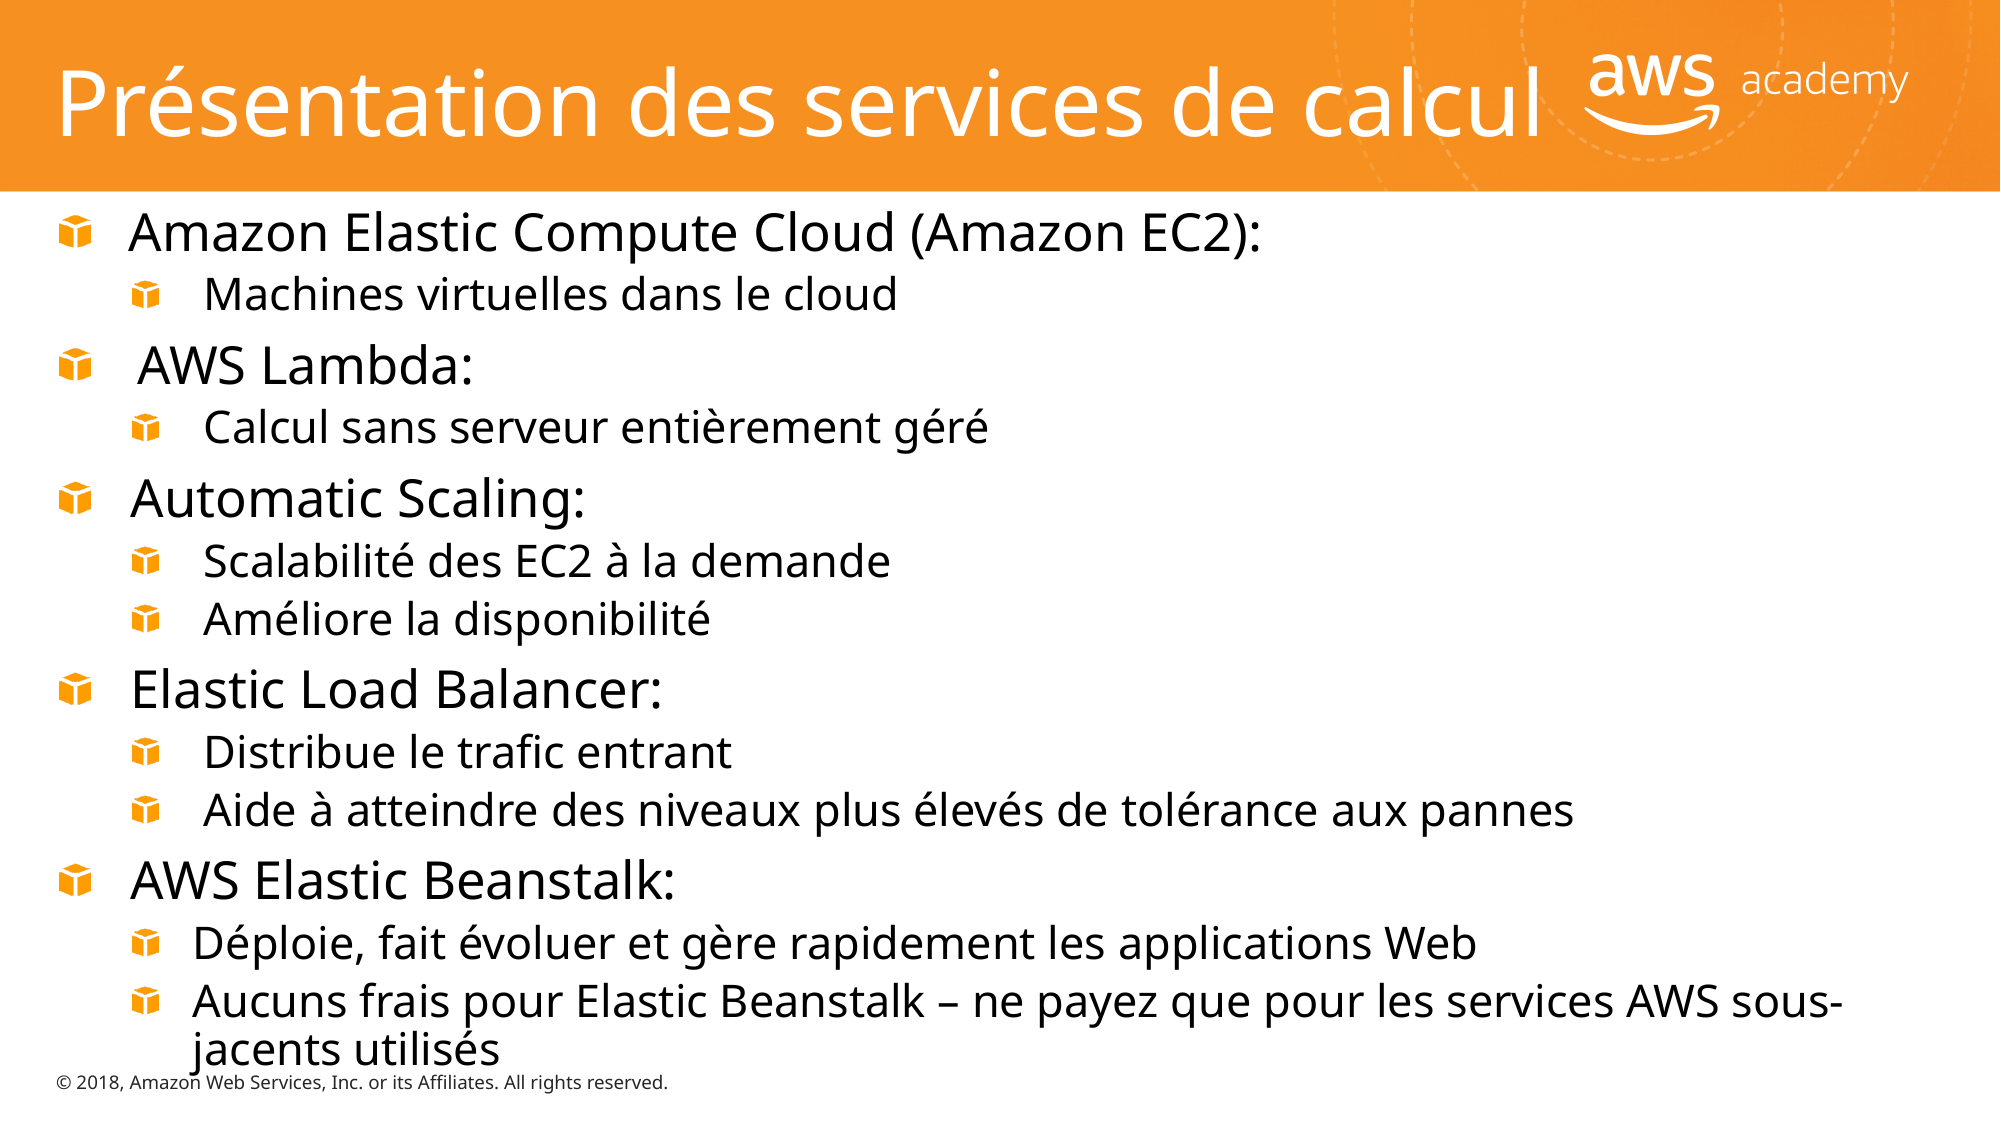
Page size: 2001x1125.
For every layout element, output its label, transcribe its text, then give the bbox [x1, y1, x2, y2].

title Présentation des services de calcul [39, 43, 1570, 172]
picture [0, 0, 2000, 1125]
list Amazon Elastic Compute Cloud (Amazon EC2): Machines virtuelles dans le cloud AWS Lambda: Calcul sans serveur entièrement géré Automatic Scaling: Scalabilité des EC2 à la demande Améliore la disponibilité Elastic Load Balancer: Distribue le trafic entrant Aide à atteindre des niveaux plus élevés de tolérance aux pannes AWS Elastic Beanstalk: Déploie, fait évoluer et gère rapidement les applications Web Aucuns frais pour Elastic Beanstalk – ne payez que pour les services AWS sous-jacents utilisés [39, 198, 1900, 1088]
